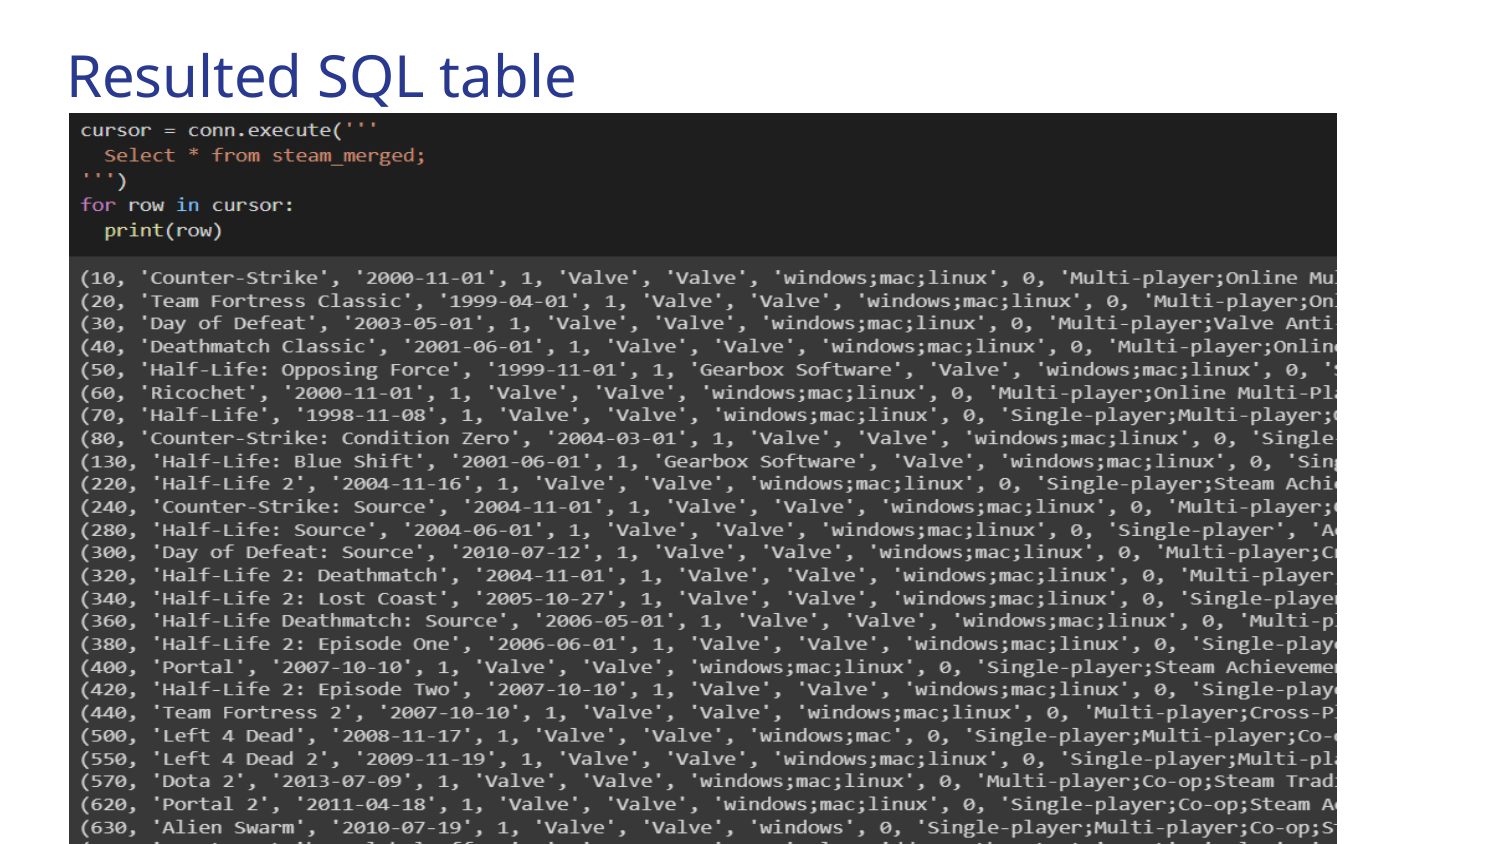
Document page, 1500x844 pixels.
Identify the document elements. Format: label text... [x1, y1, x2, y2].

picture [69, 112, 1337, 844]
title Resulted SQL table [51, 24, 1449, 125]
